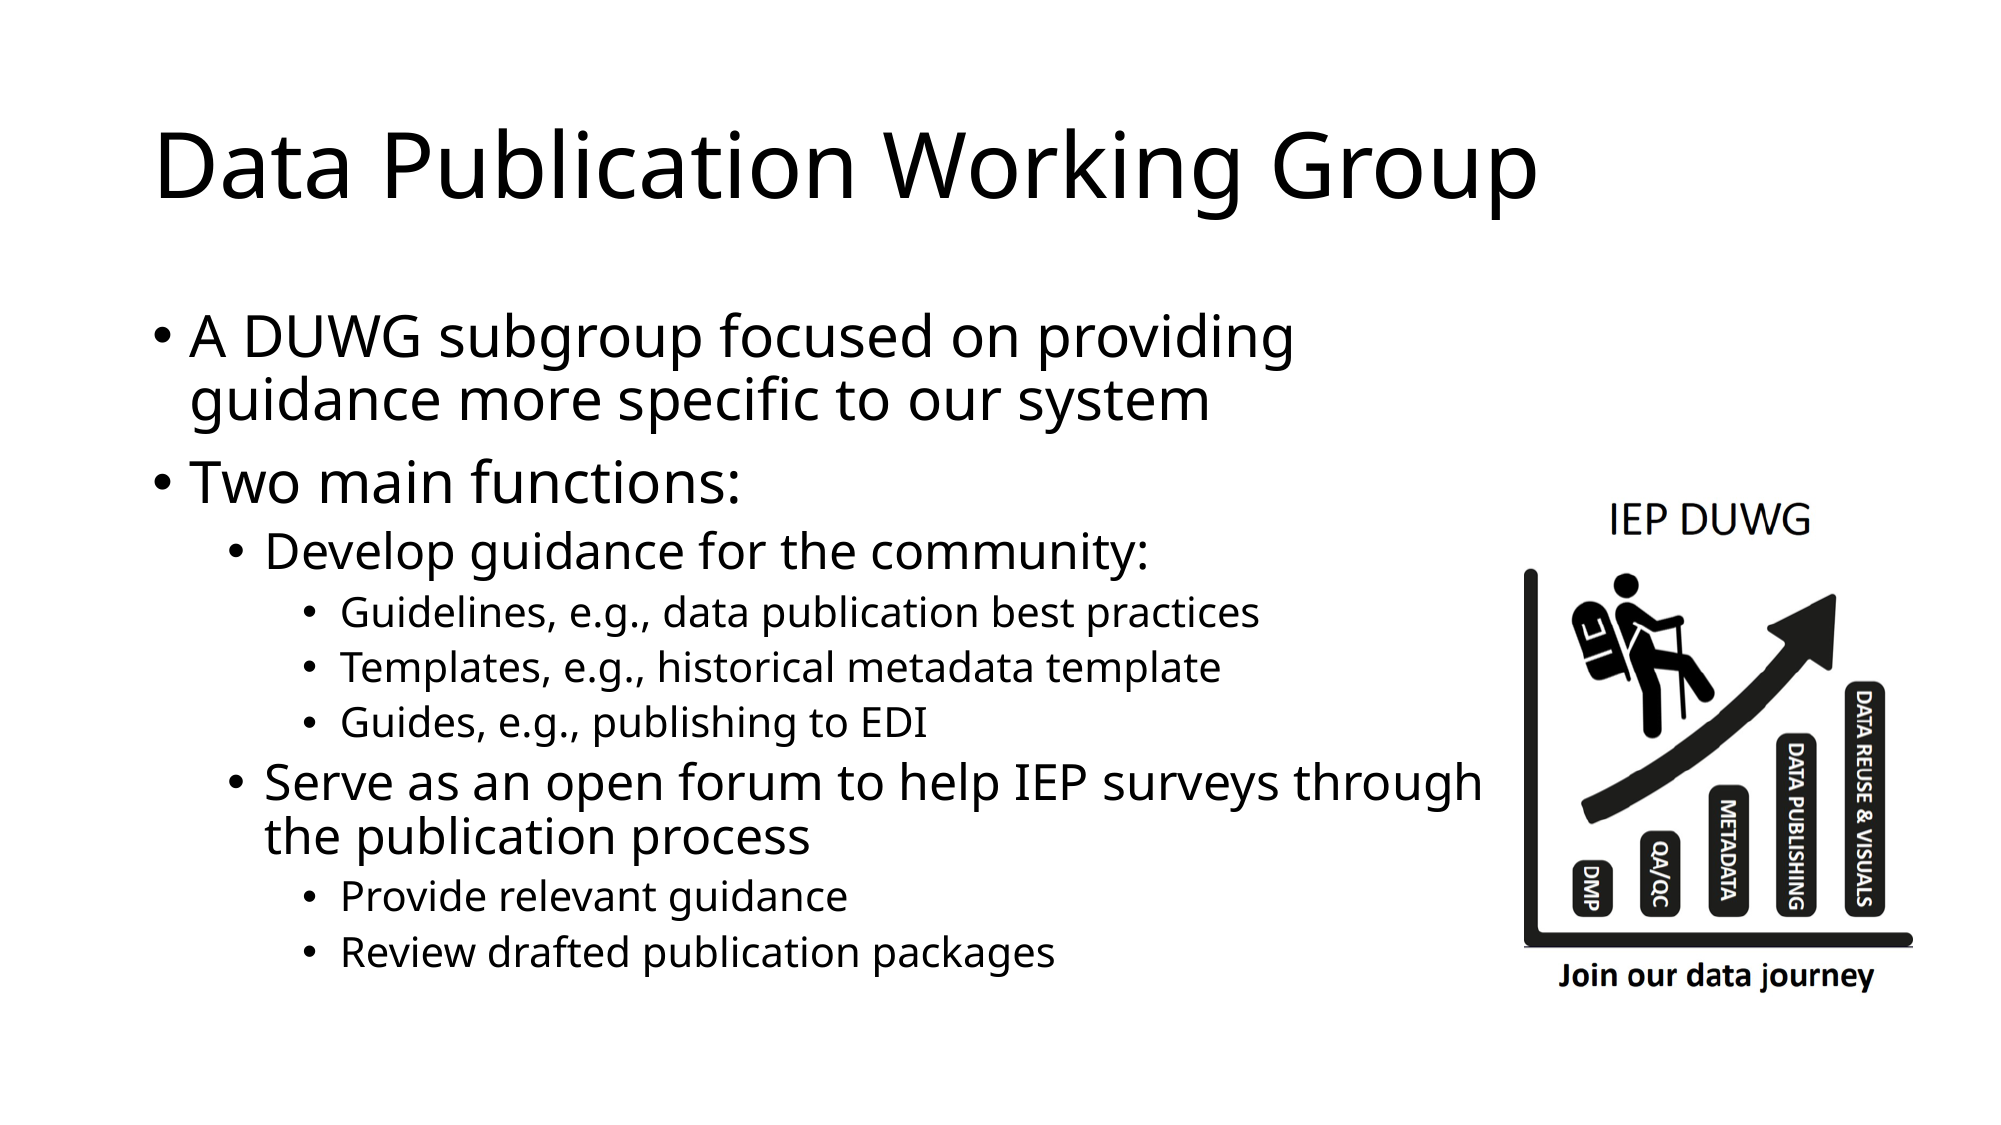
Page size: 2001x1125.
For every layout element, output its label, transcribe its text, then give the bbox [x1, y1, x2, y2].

title Data Publication Working Group [137, 59, 1863, 278]
picture [1492, 477, 1948, 1014]
list A DUWG subgroup focused on providing guidance more specific to our system Two main functions: Develop guidance for the community: Guidelines, e.g., data publication best practices Templates, e.g., historical metadata template Guides, e.g., publishing to EDI Serve as an open forum to help IEP surveys through the publication process Provide relevant guidance Review drafted publication packages [137, 299, 1543, 1014]
